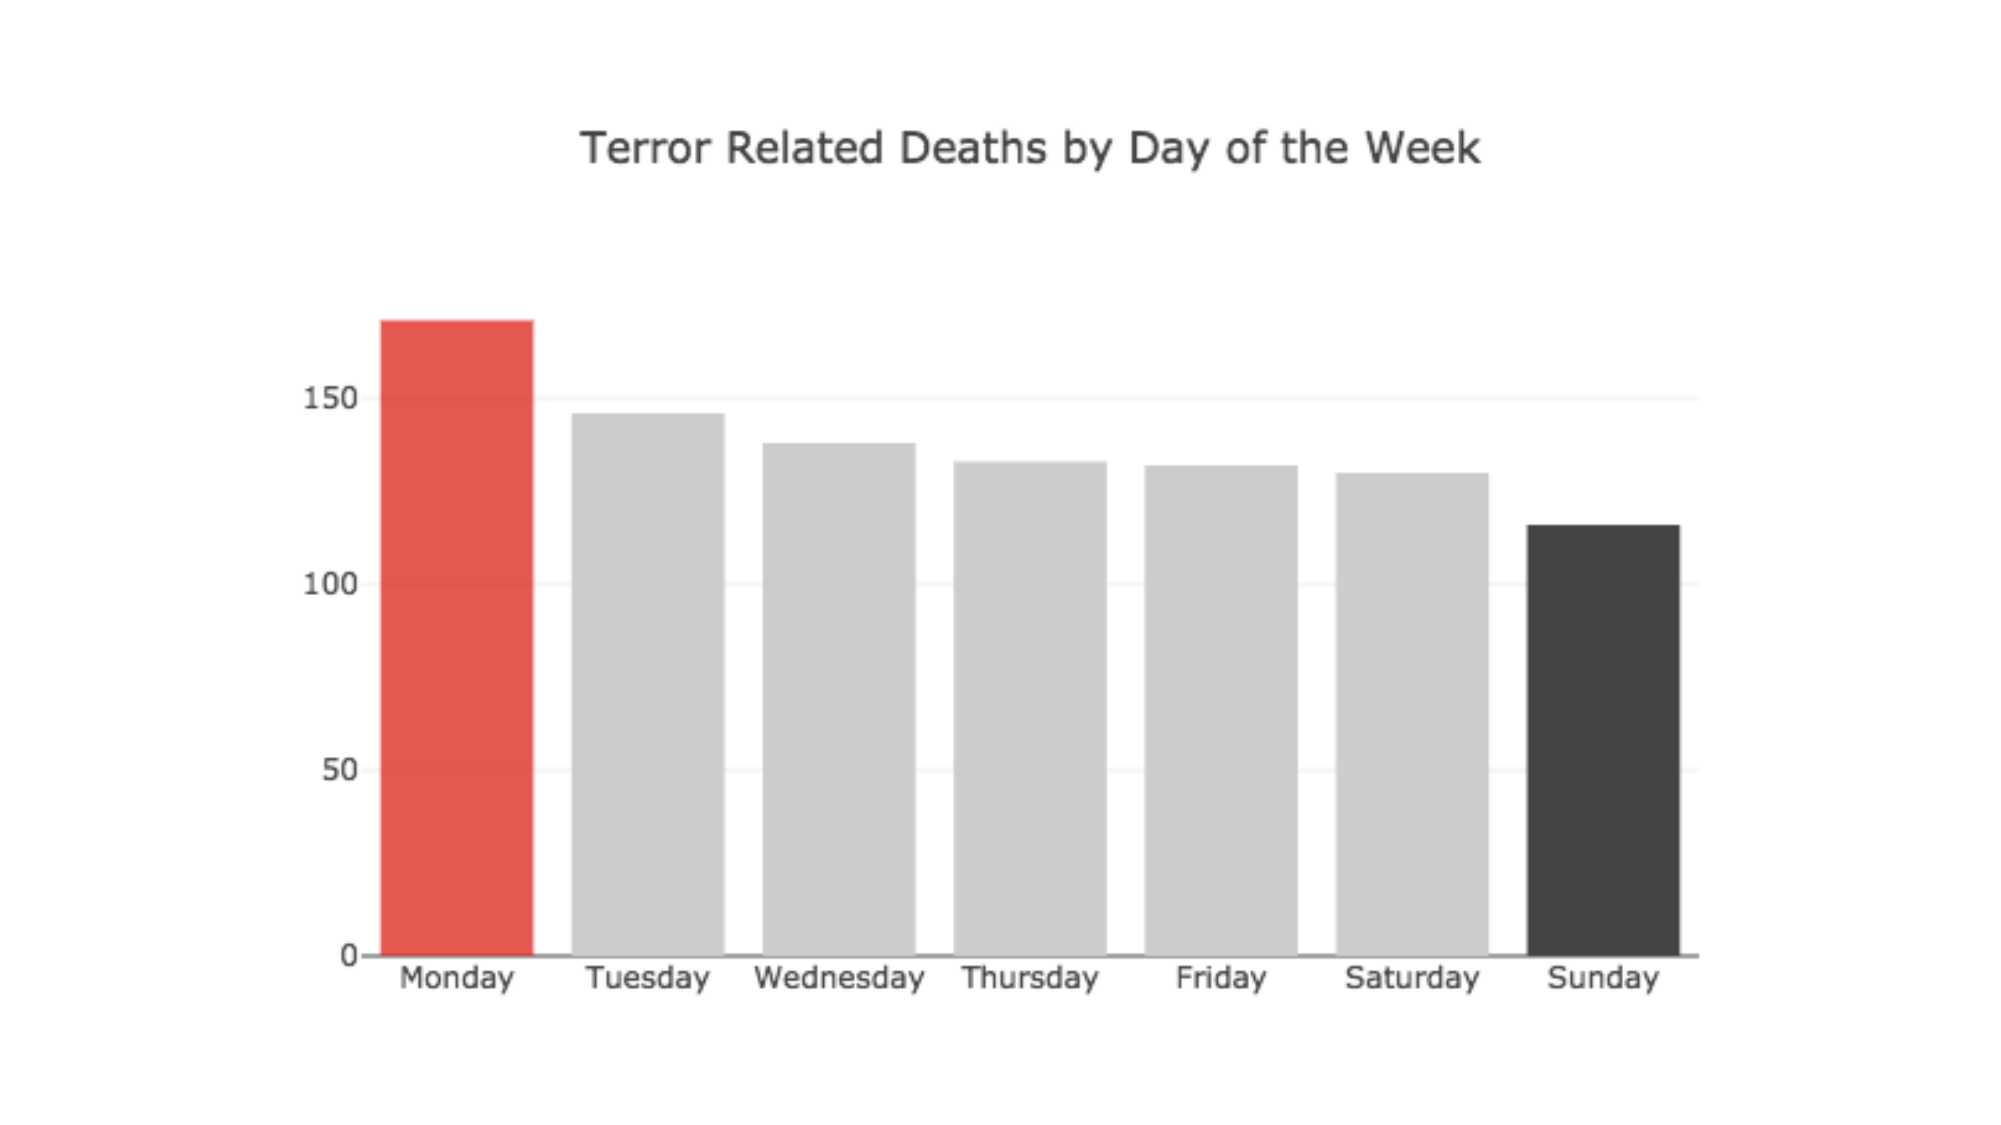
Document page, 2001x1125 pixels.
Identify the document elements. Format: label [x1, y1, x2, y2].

picture [278, 94, 1738, 1020]
